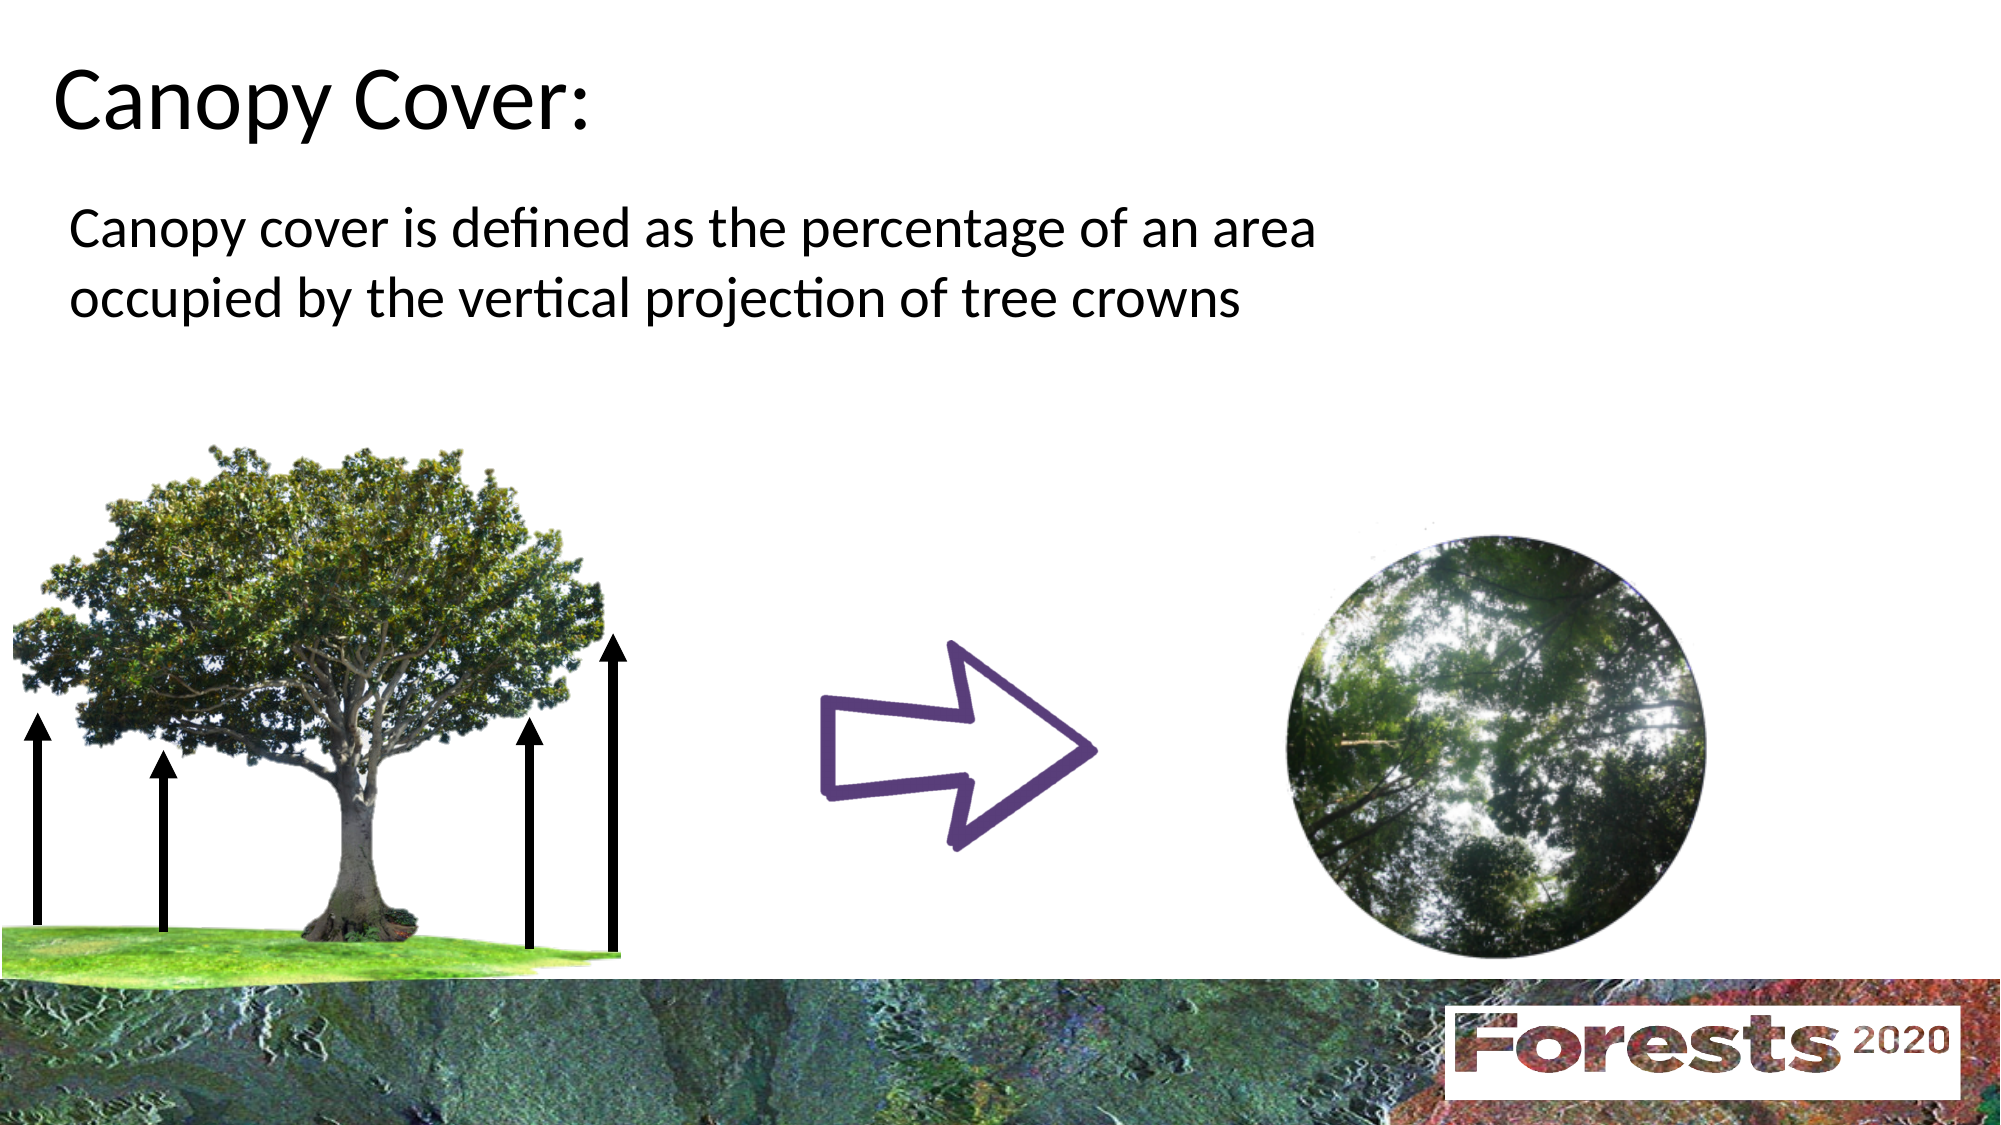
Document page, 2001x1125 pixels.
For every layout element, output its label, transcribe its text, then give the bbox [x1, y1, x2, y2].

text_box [1, 444, 622, 1009]
picture [0, 979, 2000, 1125]
title Canopy Cover: [39, 30, 1882, 171]
text_box Canopy cover is defined as the percentage of an area occupied by the vertical projection of tree crowns [54, 181, 1355, 337]
picture [751, 640, 1167, 853]
picture [1267, 519, 1720, 974]
